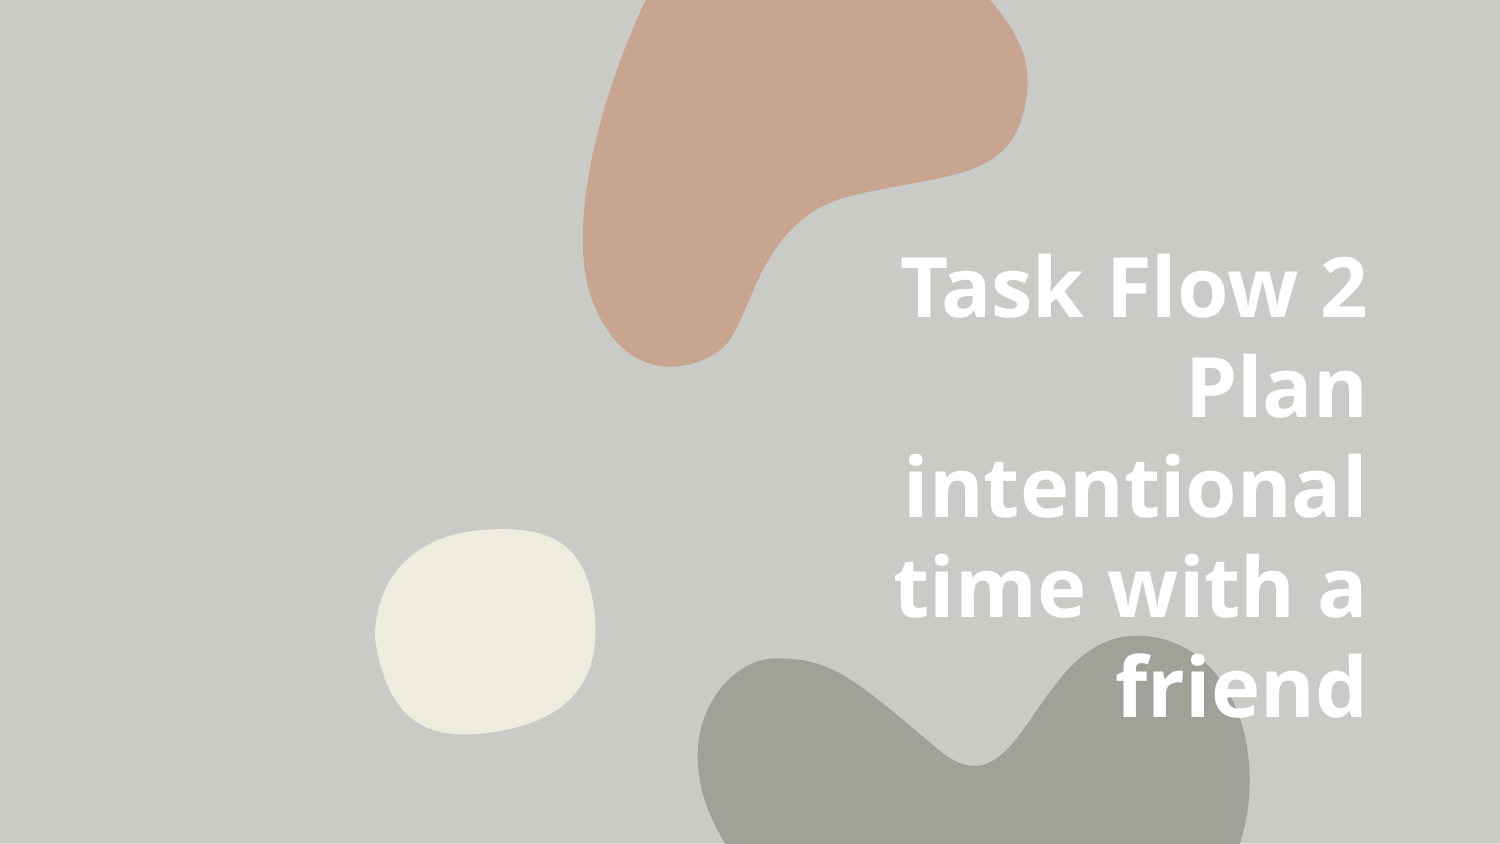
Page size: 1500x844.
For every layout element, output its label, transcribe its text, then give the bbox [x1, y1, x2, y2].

title Task Flow 2 Plan intentional time with a friend [686, 219, 1383, 580]
